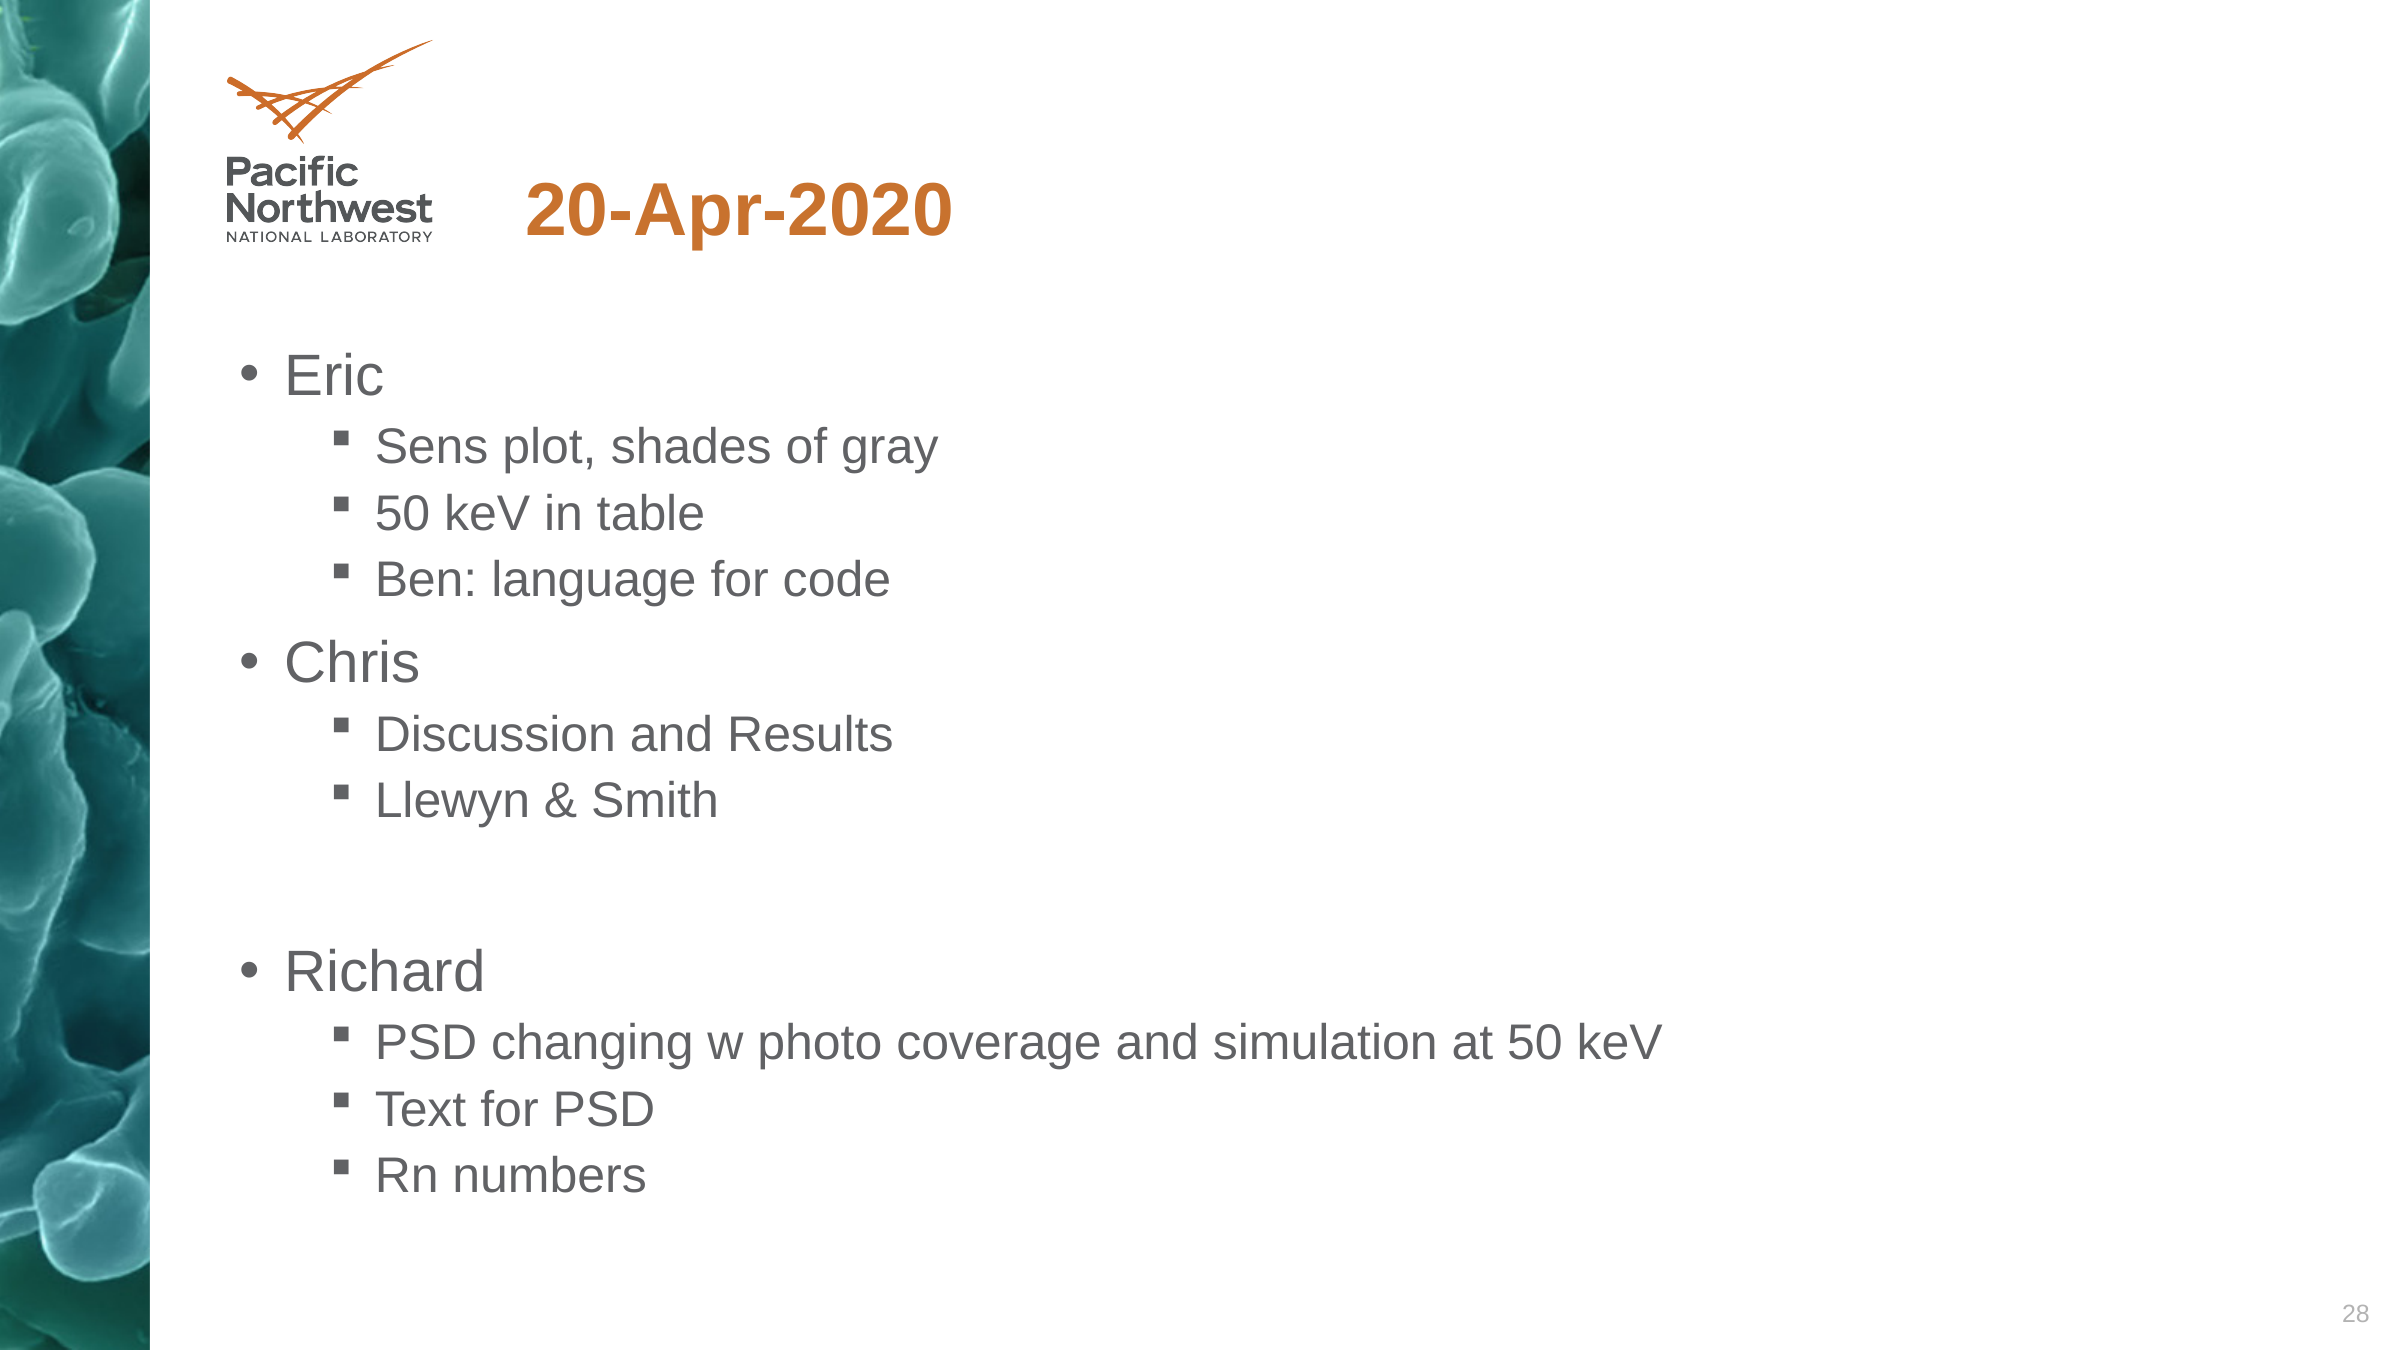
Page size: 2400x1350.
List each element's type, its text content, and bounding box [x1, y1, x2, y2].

title 20-Apr-2020 [525, 44, 2325, 260]
picture [0, 0, 149, 1350]
slide_number 28 [2295, 1275, 2370, 1350]
picture [225, 38, 435, 244]
list Eric Sens plot, shades of gray 50 keV in table Ben: language for code Chris Discussion and Results Llewyn & Smith Richard PSD changing w photo coverage and simulation at 50 keV Text for PSD Rn numbers [225, 337, 2325, 1238]
